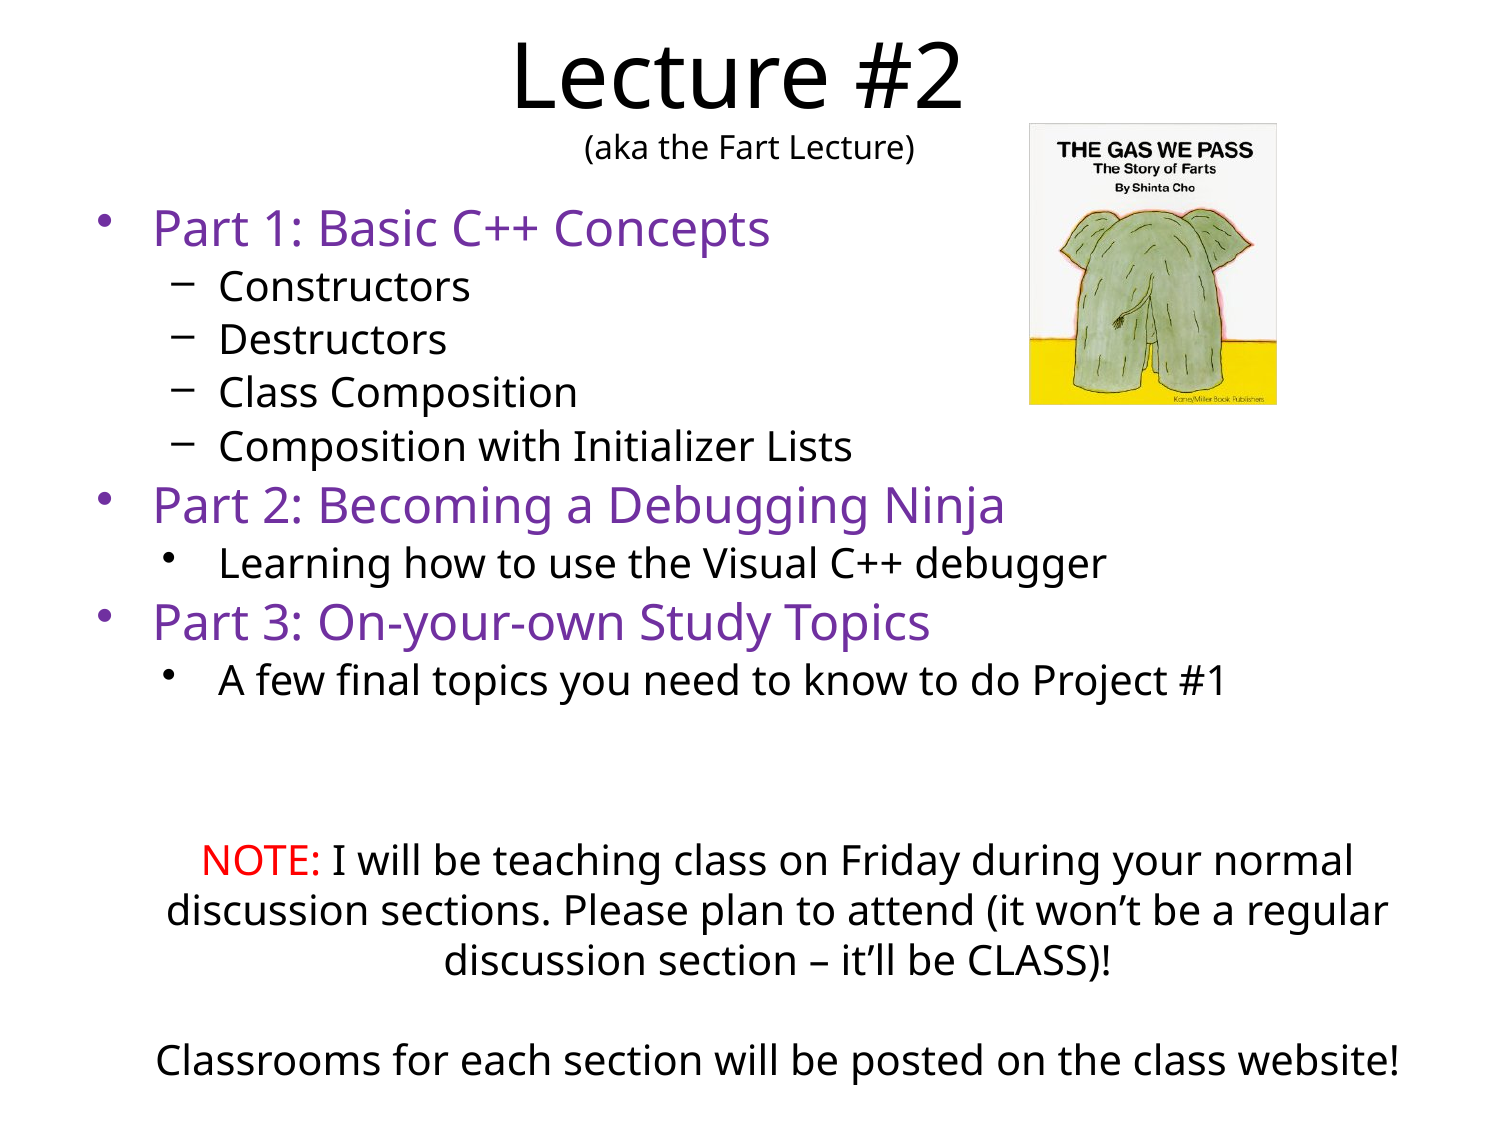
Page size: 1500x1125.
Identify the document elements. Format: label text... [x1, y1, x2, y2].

list Part 1: Basic C++ Concepts Constructors Destructors Class Composition Composition with Initializer Lists Part 2: Becoming a Debugging Ninja Learning how to use the Visual C++ debugger Part 3: On-your-own Study Topics A few final topics you need to know to do Project #1 [81, 195, 1419, 669]
text_box NOTE: I will be teaching class on Friday during your normal discussion sections. Please plan to attend (it won’t be a regular discussion section – it’ll be CLASS)! Classrooms for each section will be posted on the class website! [112, 826, 1443, 1091]
picture [1029, 123, 1277, 405]
text_box Lecture #2 (aka the Fart Lecture) [112, 0, 1388, 186]
